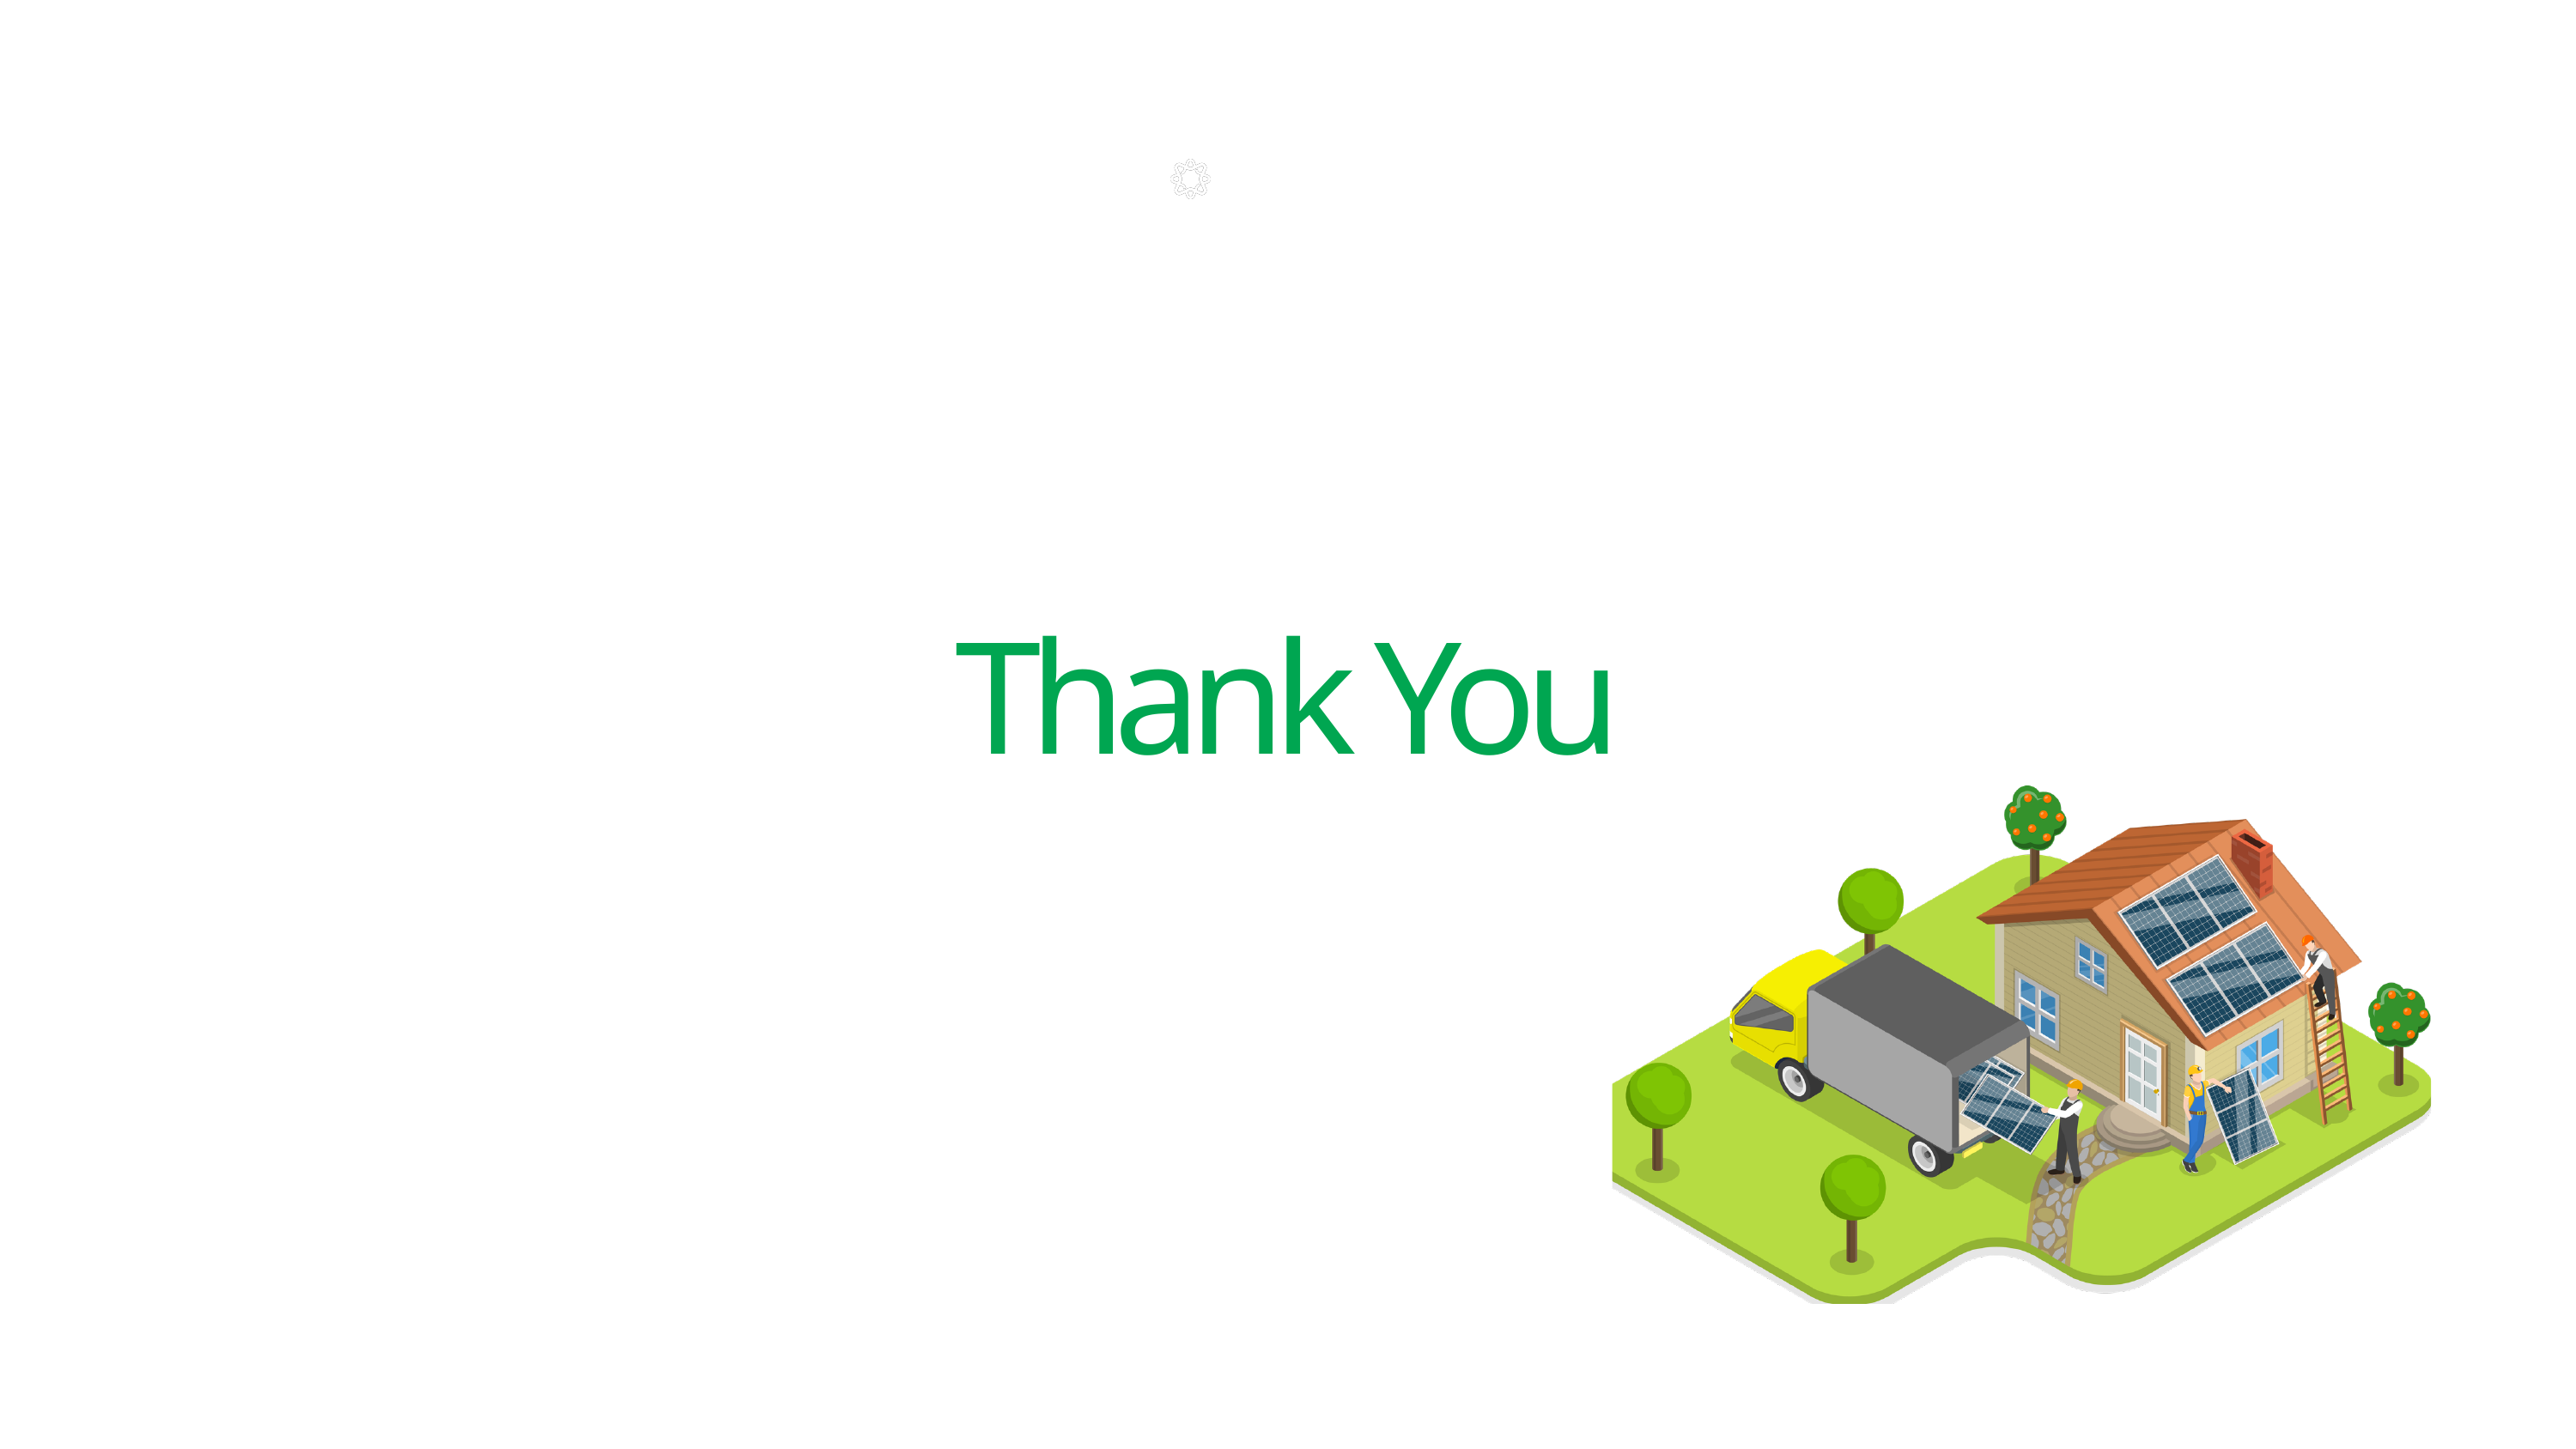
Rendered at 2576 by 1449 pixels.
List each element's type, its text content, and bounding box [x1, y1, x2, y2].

text_box [1612, 785, 2432, 1304]
text_box [1170, 159, 1211, 199]
text_box Thank You [469, 650, 2107, 785]
